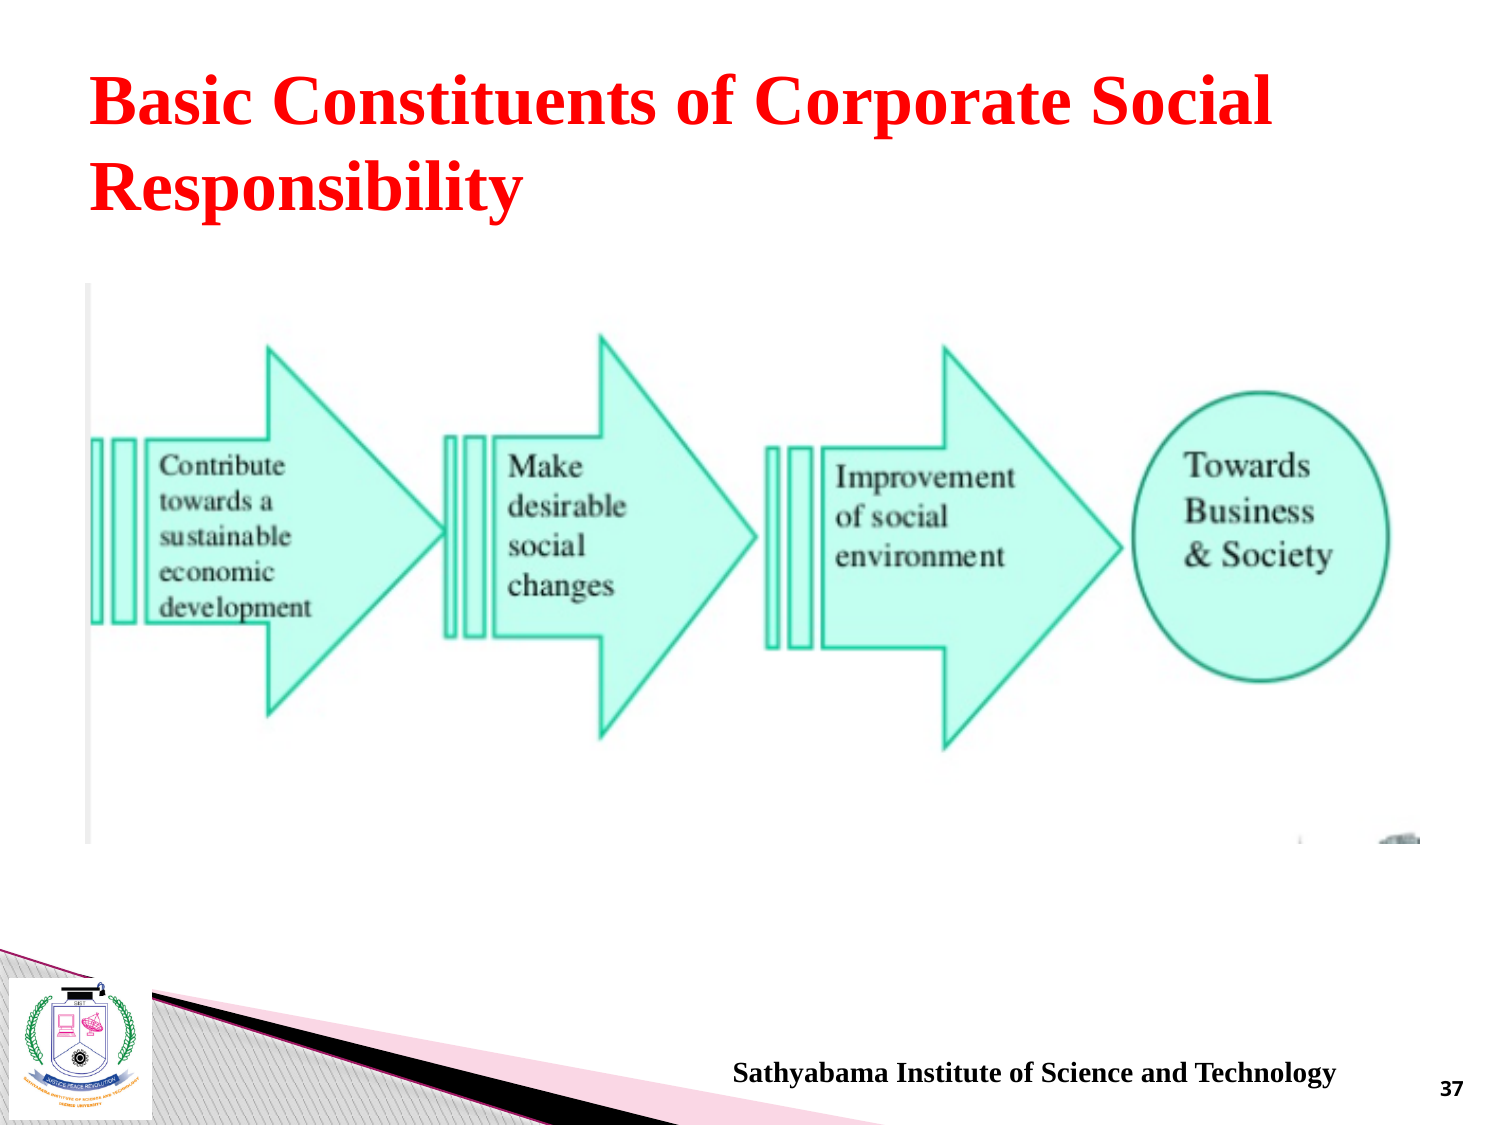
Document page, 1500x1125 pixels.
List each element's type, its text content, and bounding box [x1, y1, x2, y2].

title Basic Constituents of Corporate Social Responsibility [75, 45, 1425, 233]
picture [84, 283, 1420, 844]
slide_number 37 [1418, 1051, 1479, 1112]
footer Sathyabama Institute of Science and Technology [572, 1036, 1353, 1097]
picture [9, 977, 152, 1121]
